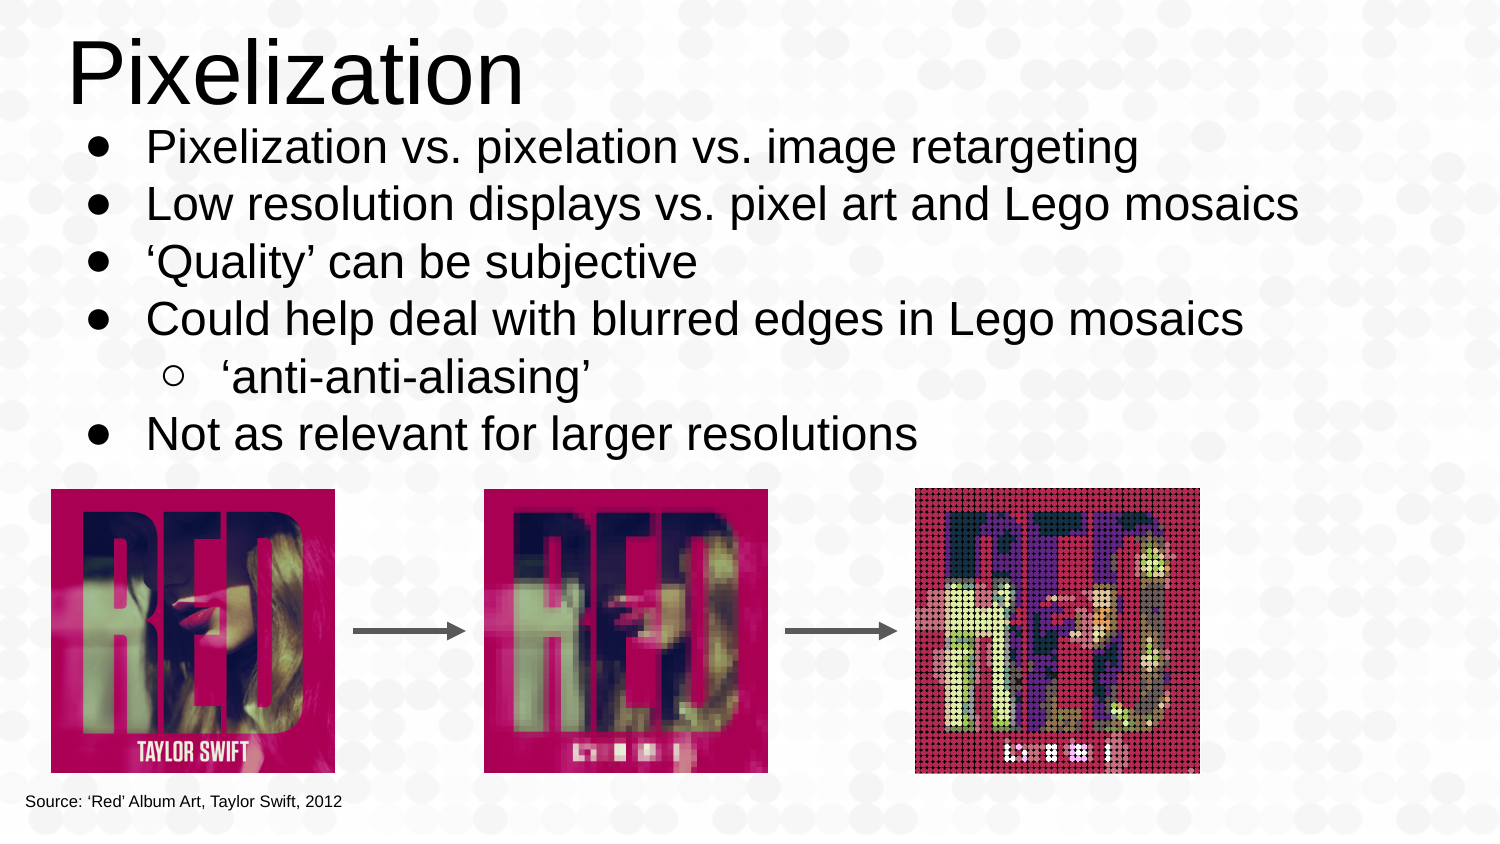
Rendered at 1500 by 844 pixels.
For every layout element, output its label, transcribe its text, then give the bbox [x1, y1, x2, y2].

text_box Pixelization vs. pixelation vs. image retargeting Low resolution displays vs. pixel art and Lego mosaics ‘Quality’ can be subjective Could help deal with blurred edges in Lego mosaics ‘anti-anti-aliasing’ Not as relevant for larger resolutions [55, 100, 1445, 476]
title Pixelization [51, 0, 1449, 138]
text_box Source: ‘Red’ Album Art, Taylor Swift, 2012 [10, 780, 458, 821]
picture [0, 0, 1500, 844]
